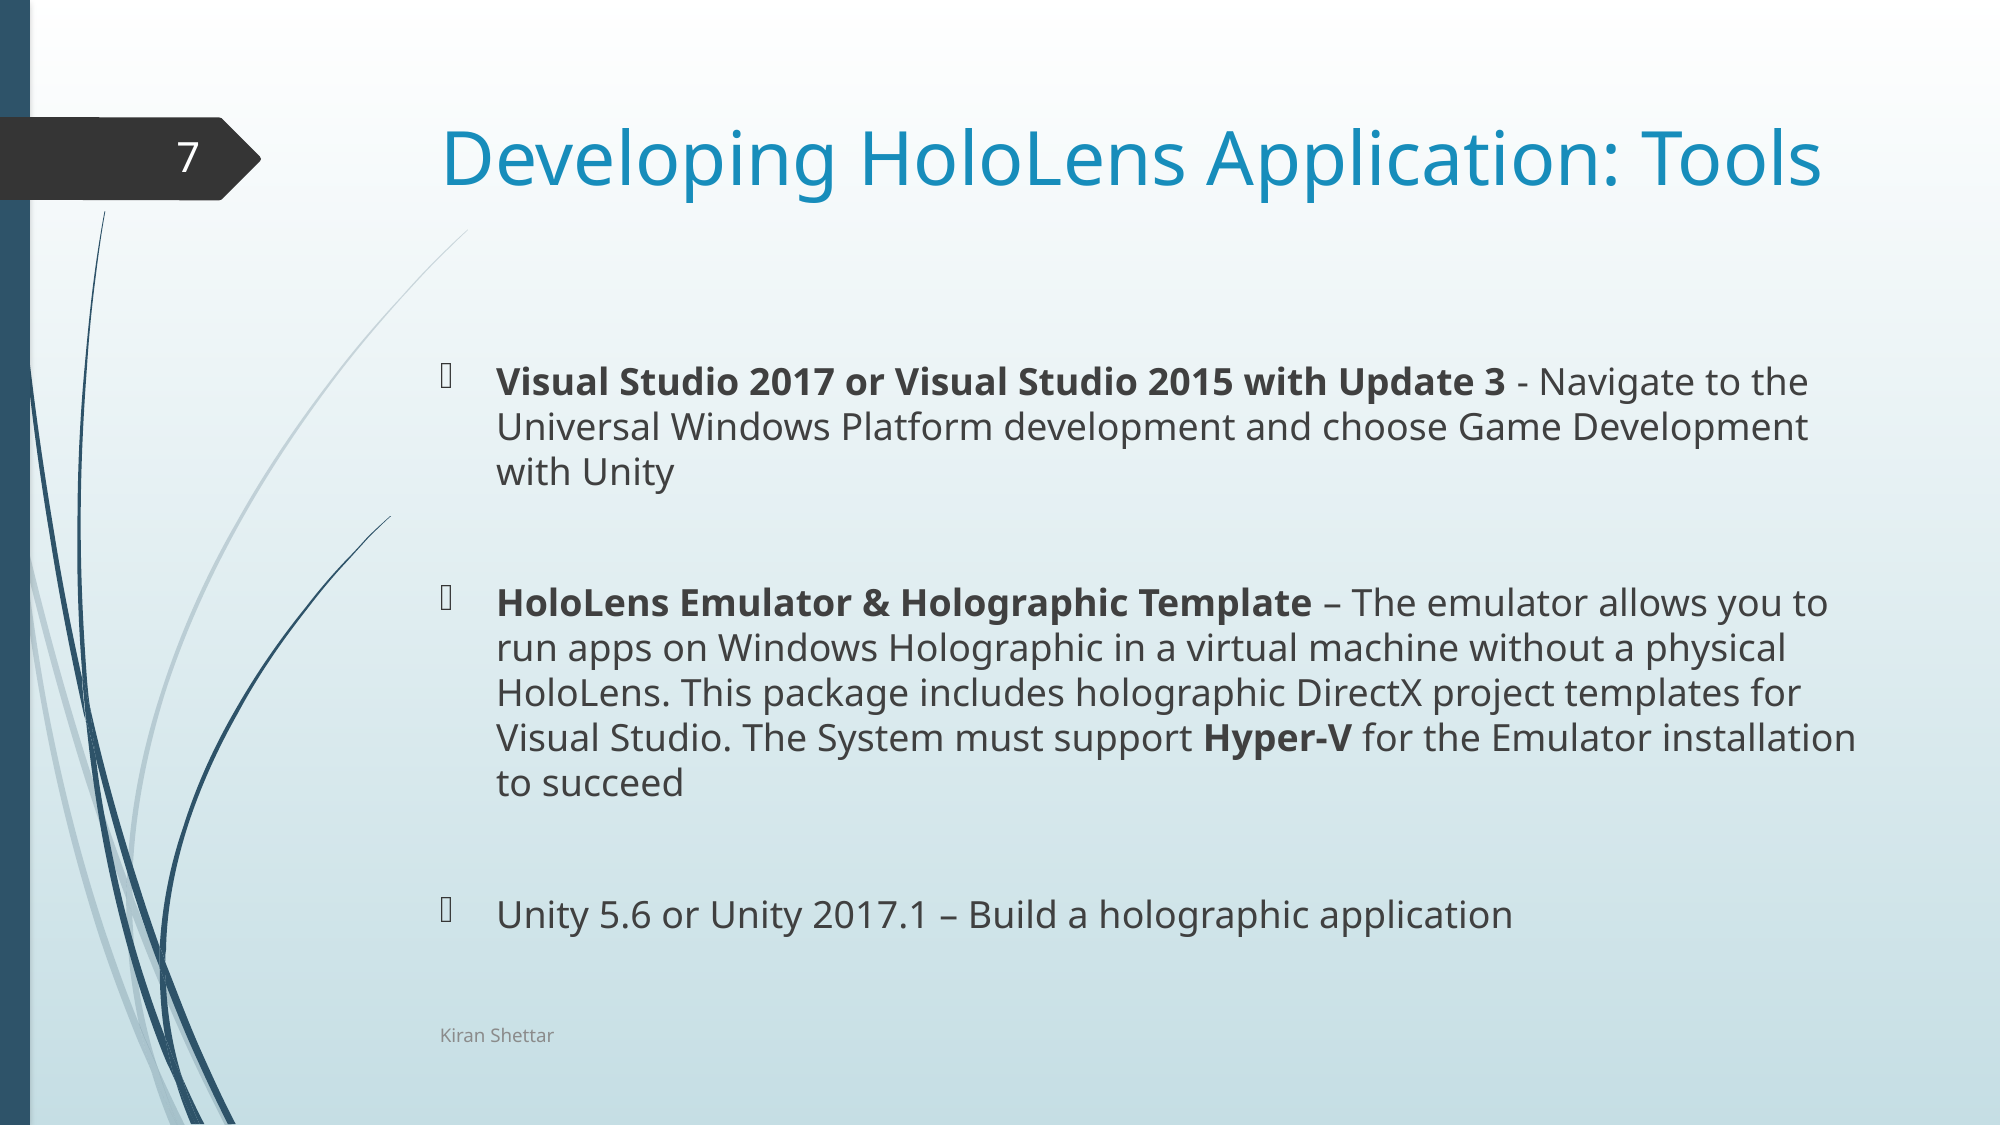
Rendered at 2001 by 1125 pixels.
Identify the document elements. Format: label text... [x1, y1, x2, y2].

title Developing HoloLens Application: Tools [425, 102, 1888, 313]
list Visual Studio 2017 or Visual Studio 2015 with Update 3 - Navigate to the Universal Windows Platform development and choose Game Development with Unity HoloLens Emulator & Holographic Template – The emulator allows you to run apps on Windows Holographic in a virtual machine without a physical HoloLens. This package includes holographic DirectX project templates for Visual Studio. The System must support Hyper-V for the Emulator installation to succeed Unity 5.6 or Unity 2017.1 – Build a holographic application [424, 350, 1888, 970]
footer Kiran Shettar [424, 1006, 1675, 1067]
slide_number 7 [87, 129, 216, 190]
